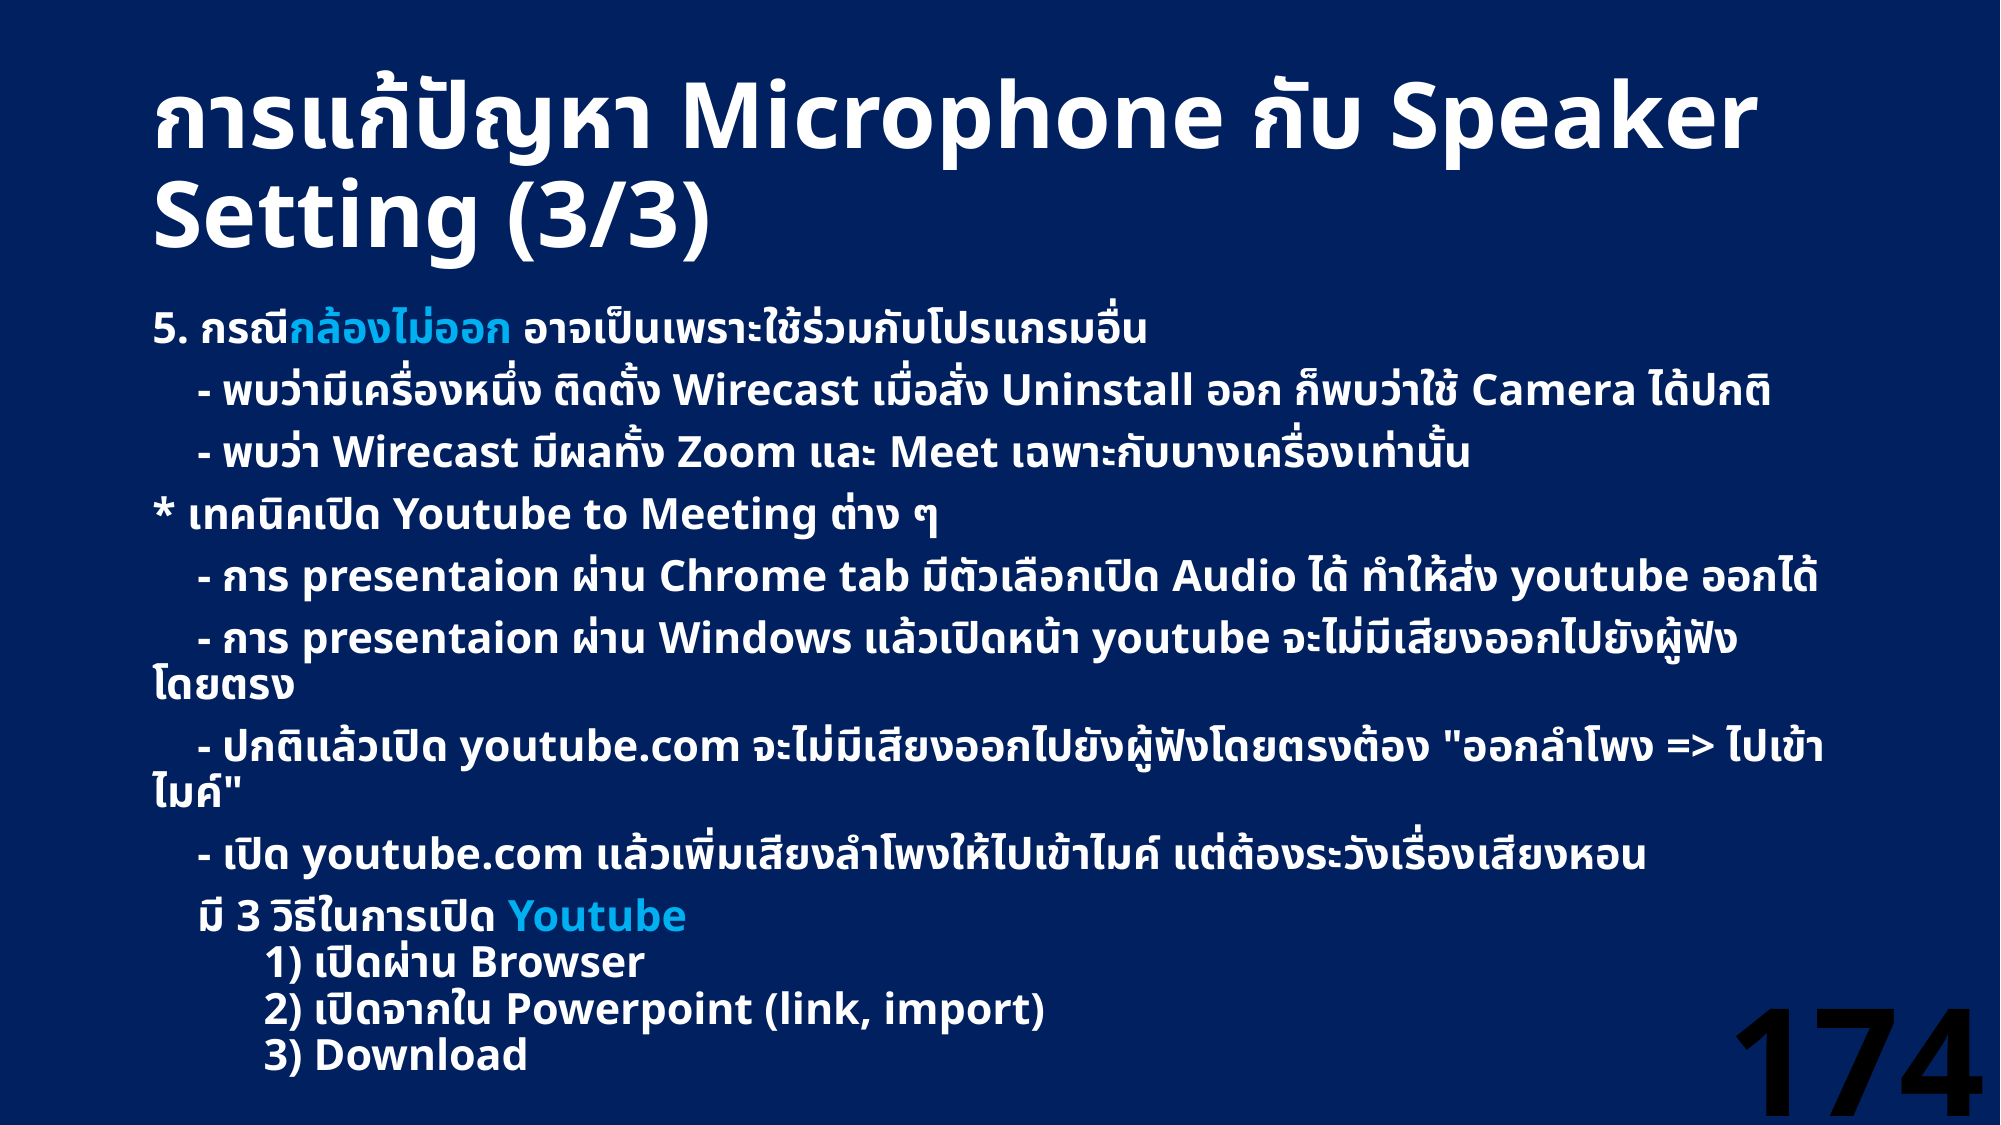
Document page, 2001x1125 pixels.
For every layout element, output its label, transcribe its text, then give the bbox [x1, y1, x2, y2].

list 5. กรณีกล้องไม่ออก อาจเป็นเพราะใช้ร่วมกับโปรแกรมอื่น - พบว่ามีเครื่องหนึ่ง ติดตั้ง Wirecast เมื่อสั่ง Uninstall ออก ก็พบว่าใช้ Camera ได้ปกติ - พบว่า Wirecast มีผลทั้ง Zoom และ Meet เฉพาะกับบางเครื่องเท่านั้น * เทคนิคเปิด Youtube to Meeting ต่าง ๆ - การ presentaion ผ่าน Chrome tab มีตัวเลือกเปิด Audio ได้ ทำให้ส่ง youtube ออกได้ - การ presentaion ผ่าน Windows แล้วเปิดหน้า youtube จะไม่มีเสียงออกไปยังผู้ฟังโดยตรง - ปกติแล้วเปิด youtube.com จะไม่มีเสียงออกไปยังผู้ฟังโดยตรงต้อง "ออกลำโพง => ไปเข้าไมค์" - เปิด youtube.com แล้วเพิ่มเสียงลำโพงให้ไปเข้าไมค์ แต่ต้องระวังเรื่องเสียงหอน มี 3 วิธีในการเปิด Youtube 1) เปิดผ่าน Browser 2) เปิดจากใน Powerpoint (link, import) 3) Download [137, 299, 1863, 1125]
title การแก้ปัญหา Microphone กับ Speaker Setting (3/3) [137, 59, 1863, 278]
slide_number 174 [1550, 1013, 2000, 1125]
